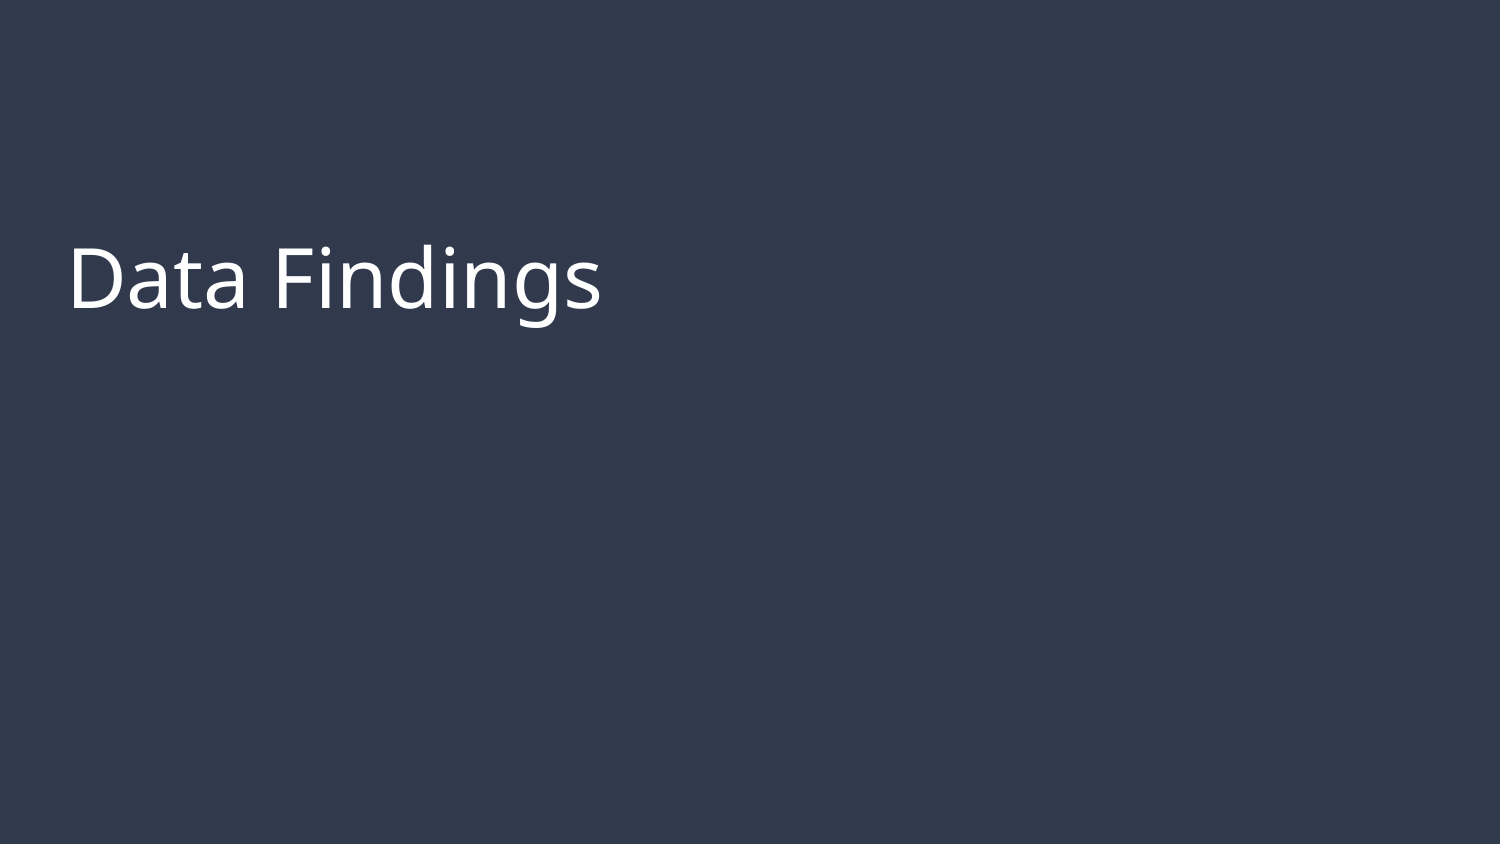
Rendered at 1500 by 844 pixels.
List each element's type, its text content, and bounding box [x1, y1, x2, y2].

title Data Findings [51, 136, 927, 341]
